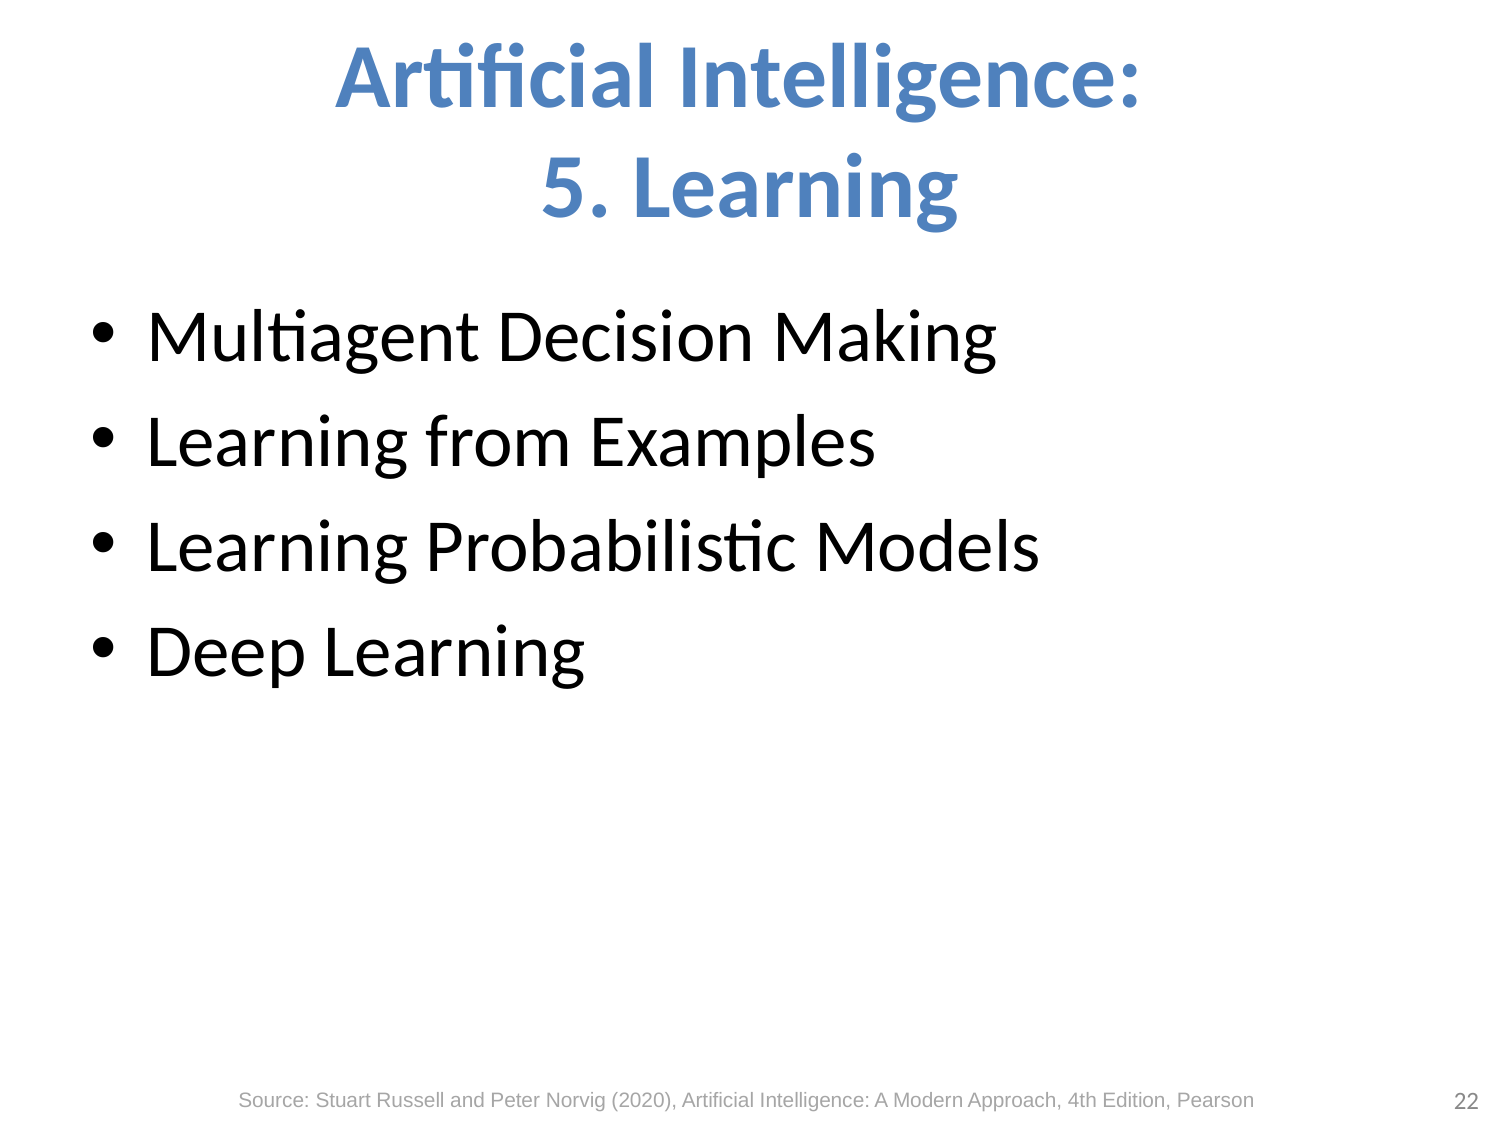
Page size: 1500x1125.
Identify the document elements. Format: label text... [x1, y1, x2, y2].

text_box Source: Stuart Russell and Peter Norvig (2020), Artificial Intelligence: A Modern Approach, 4th Edition, Pearson [173, 1079, 1320, 1119]
list Multiagent Decision Making Learning from Examples Learning Probabilistic Models Deep Learning [75, 278, 1425, 1005]
slide_number 22 [1144, 1069, 1495, 1125]
title Artificial Intelligence: 5. Learning [53, 20, 1447, 232]
